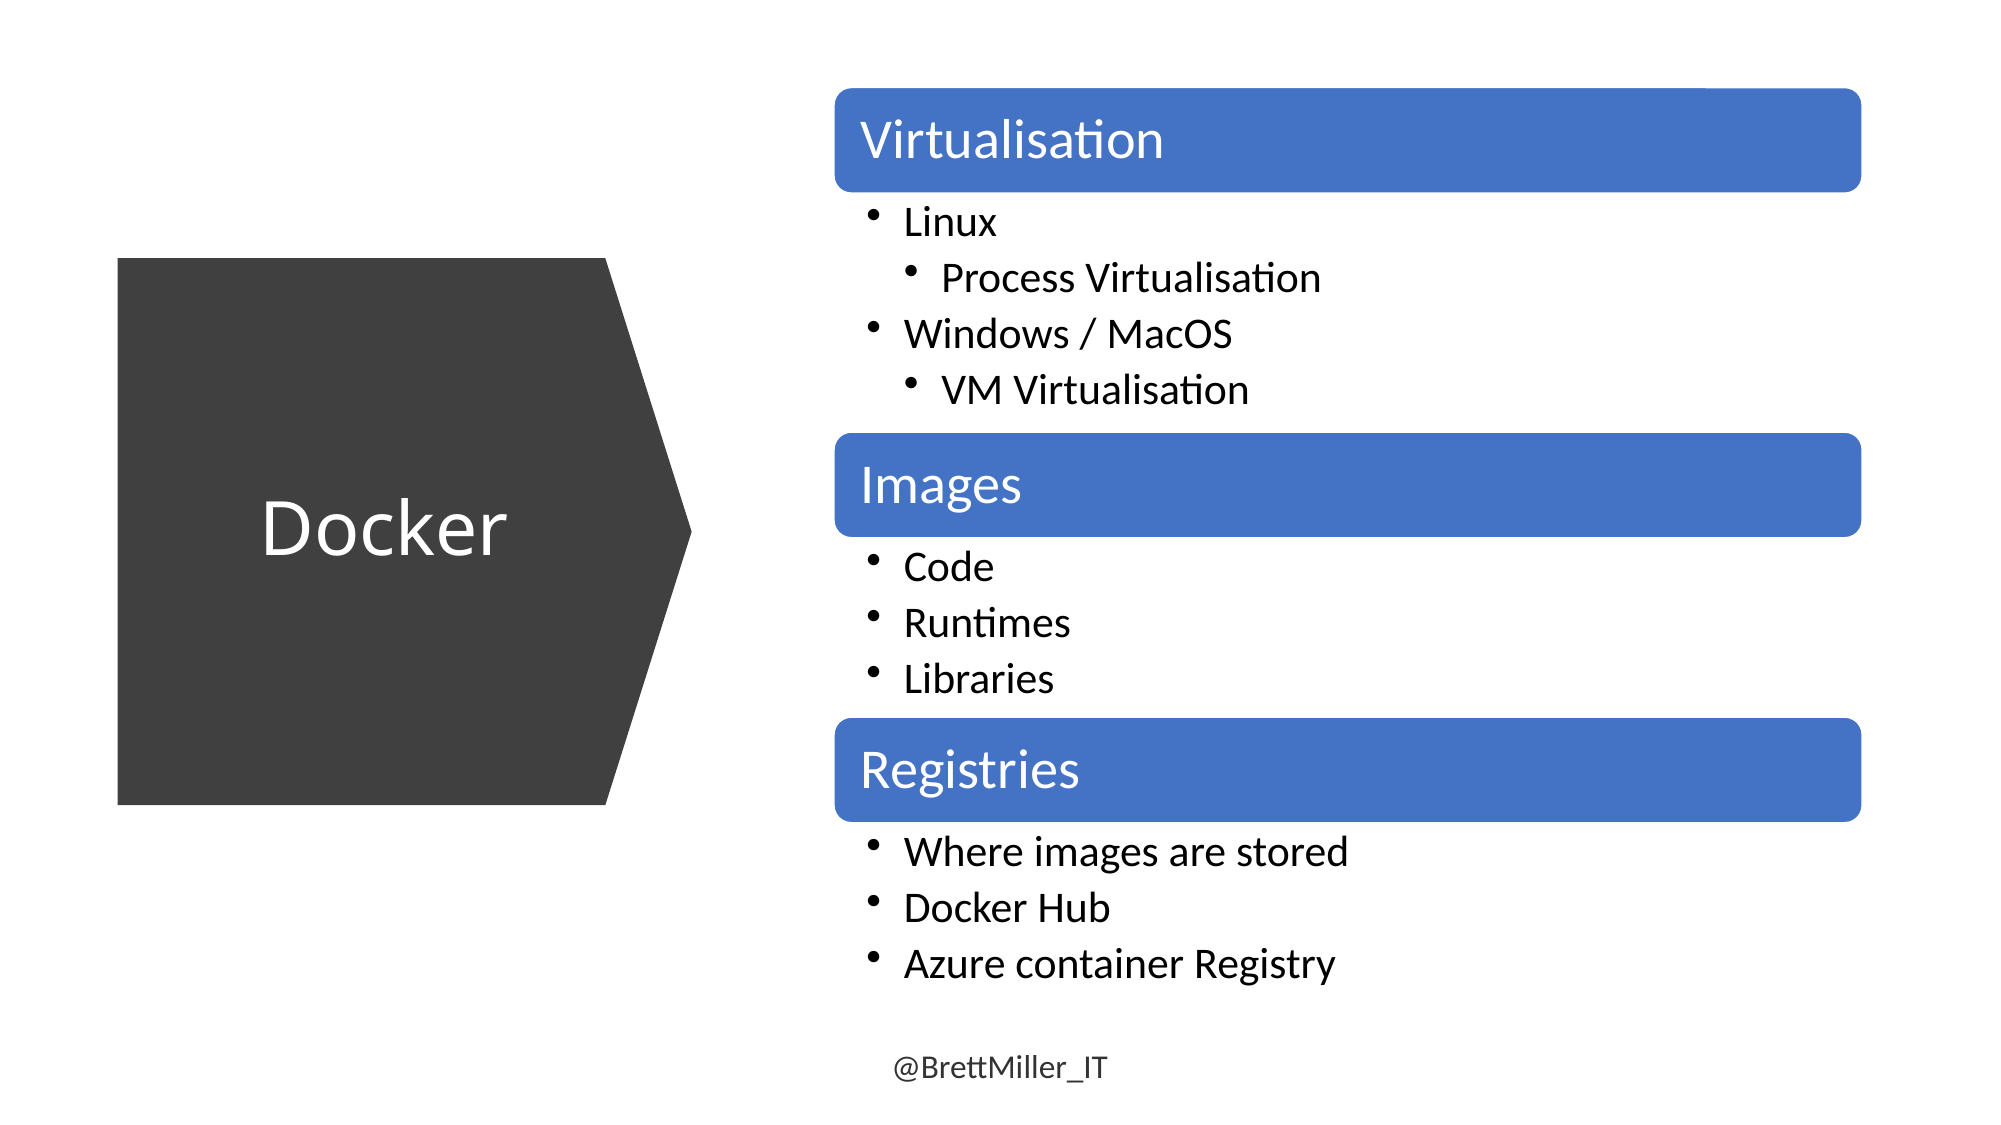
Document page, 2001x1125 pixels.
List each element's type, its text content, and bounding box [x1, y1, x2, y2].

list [833, 75, 1863, 1014]
footer @BrettMiller_IT [662, 1035, 1338, 1096]
title Docker [168, 322, 601, 741]
text_box [116, 257, 693, 807]
